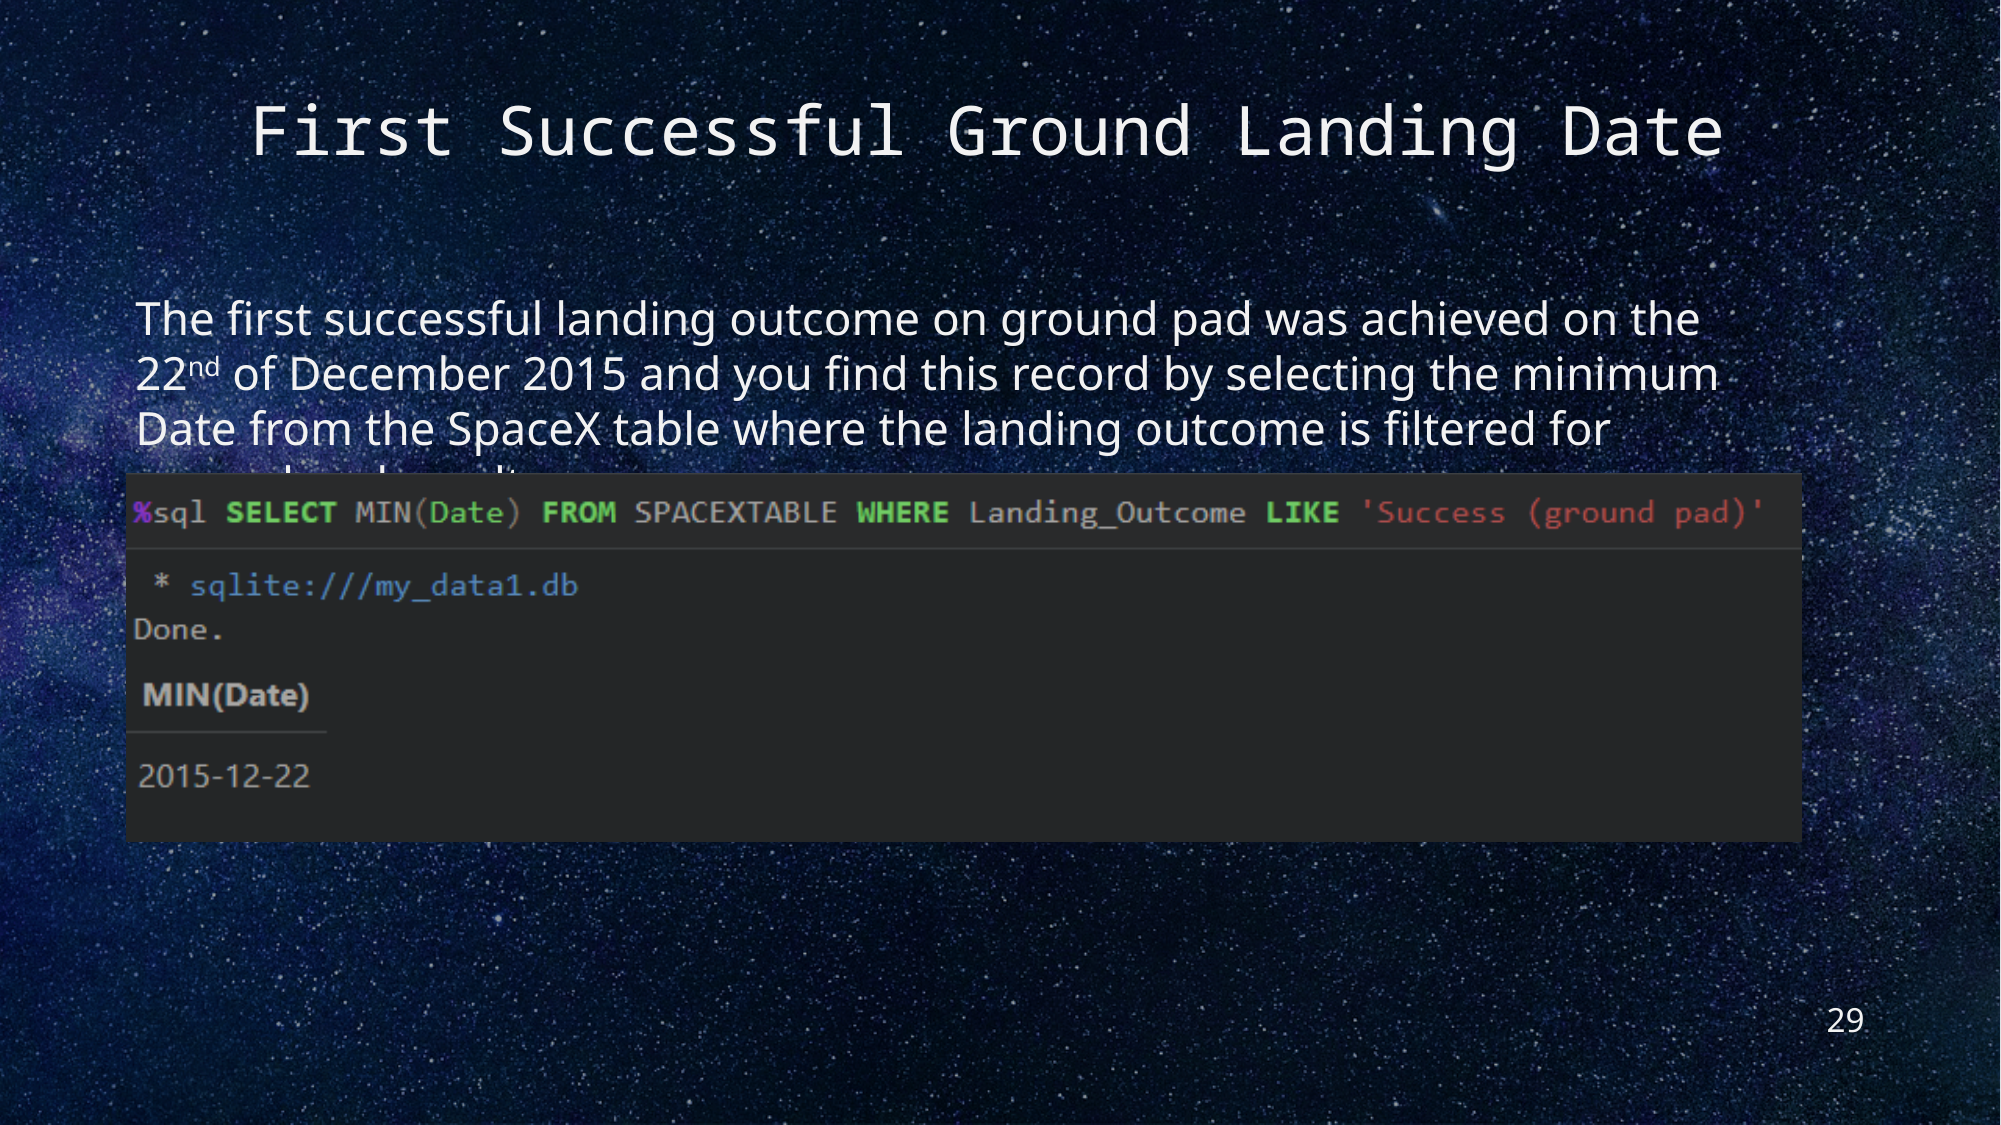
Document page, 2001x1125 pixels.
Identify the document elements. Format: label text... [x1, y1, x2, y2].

list The first successful landing outcome on ground pad was achieved on the 22nd of December 2015 and you find this record by selecting the minimum Date from the SpaceX table where the landing outcome is filtered for ground pad results [120, 282, 1777, 996]
slide_number 29 [1429, 988, 1880, 1055]
picture [0, 0, 2001, 1125]
text_box First Successful Ground Landing Date [126, 88, 1852, 179]
